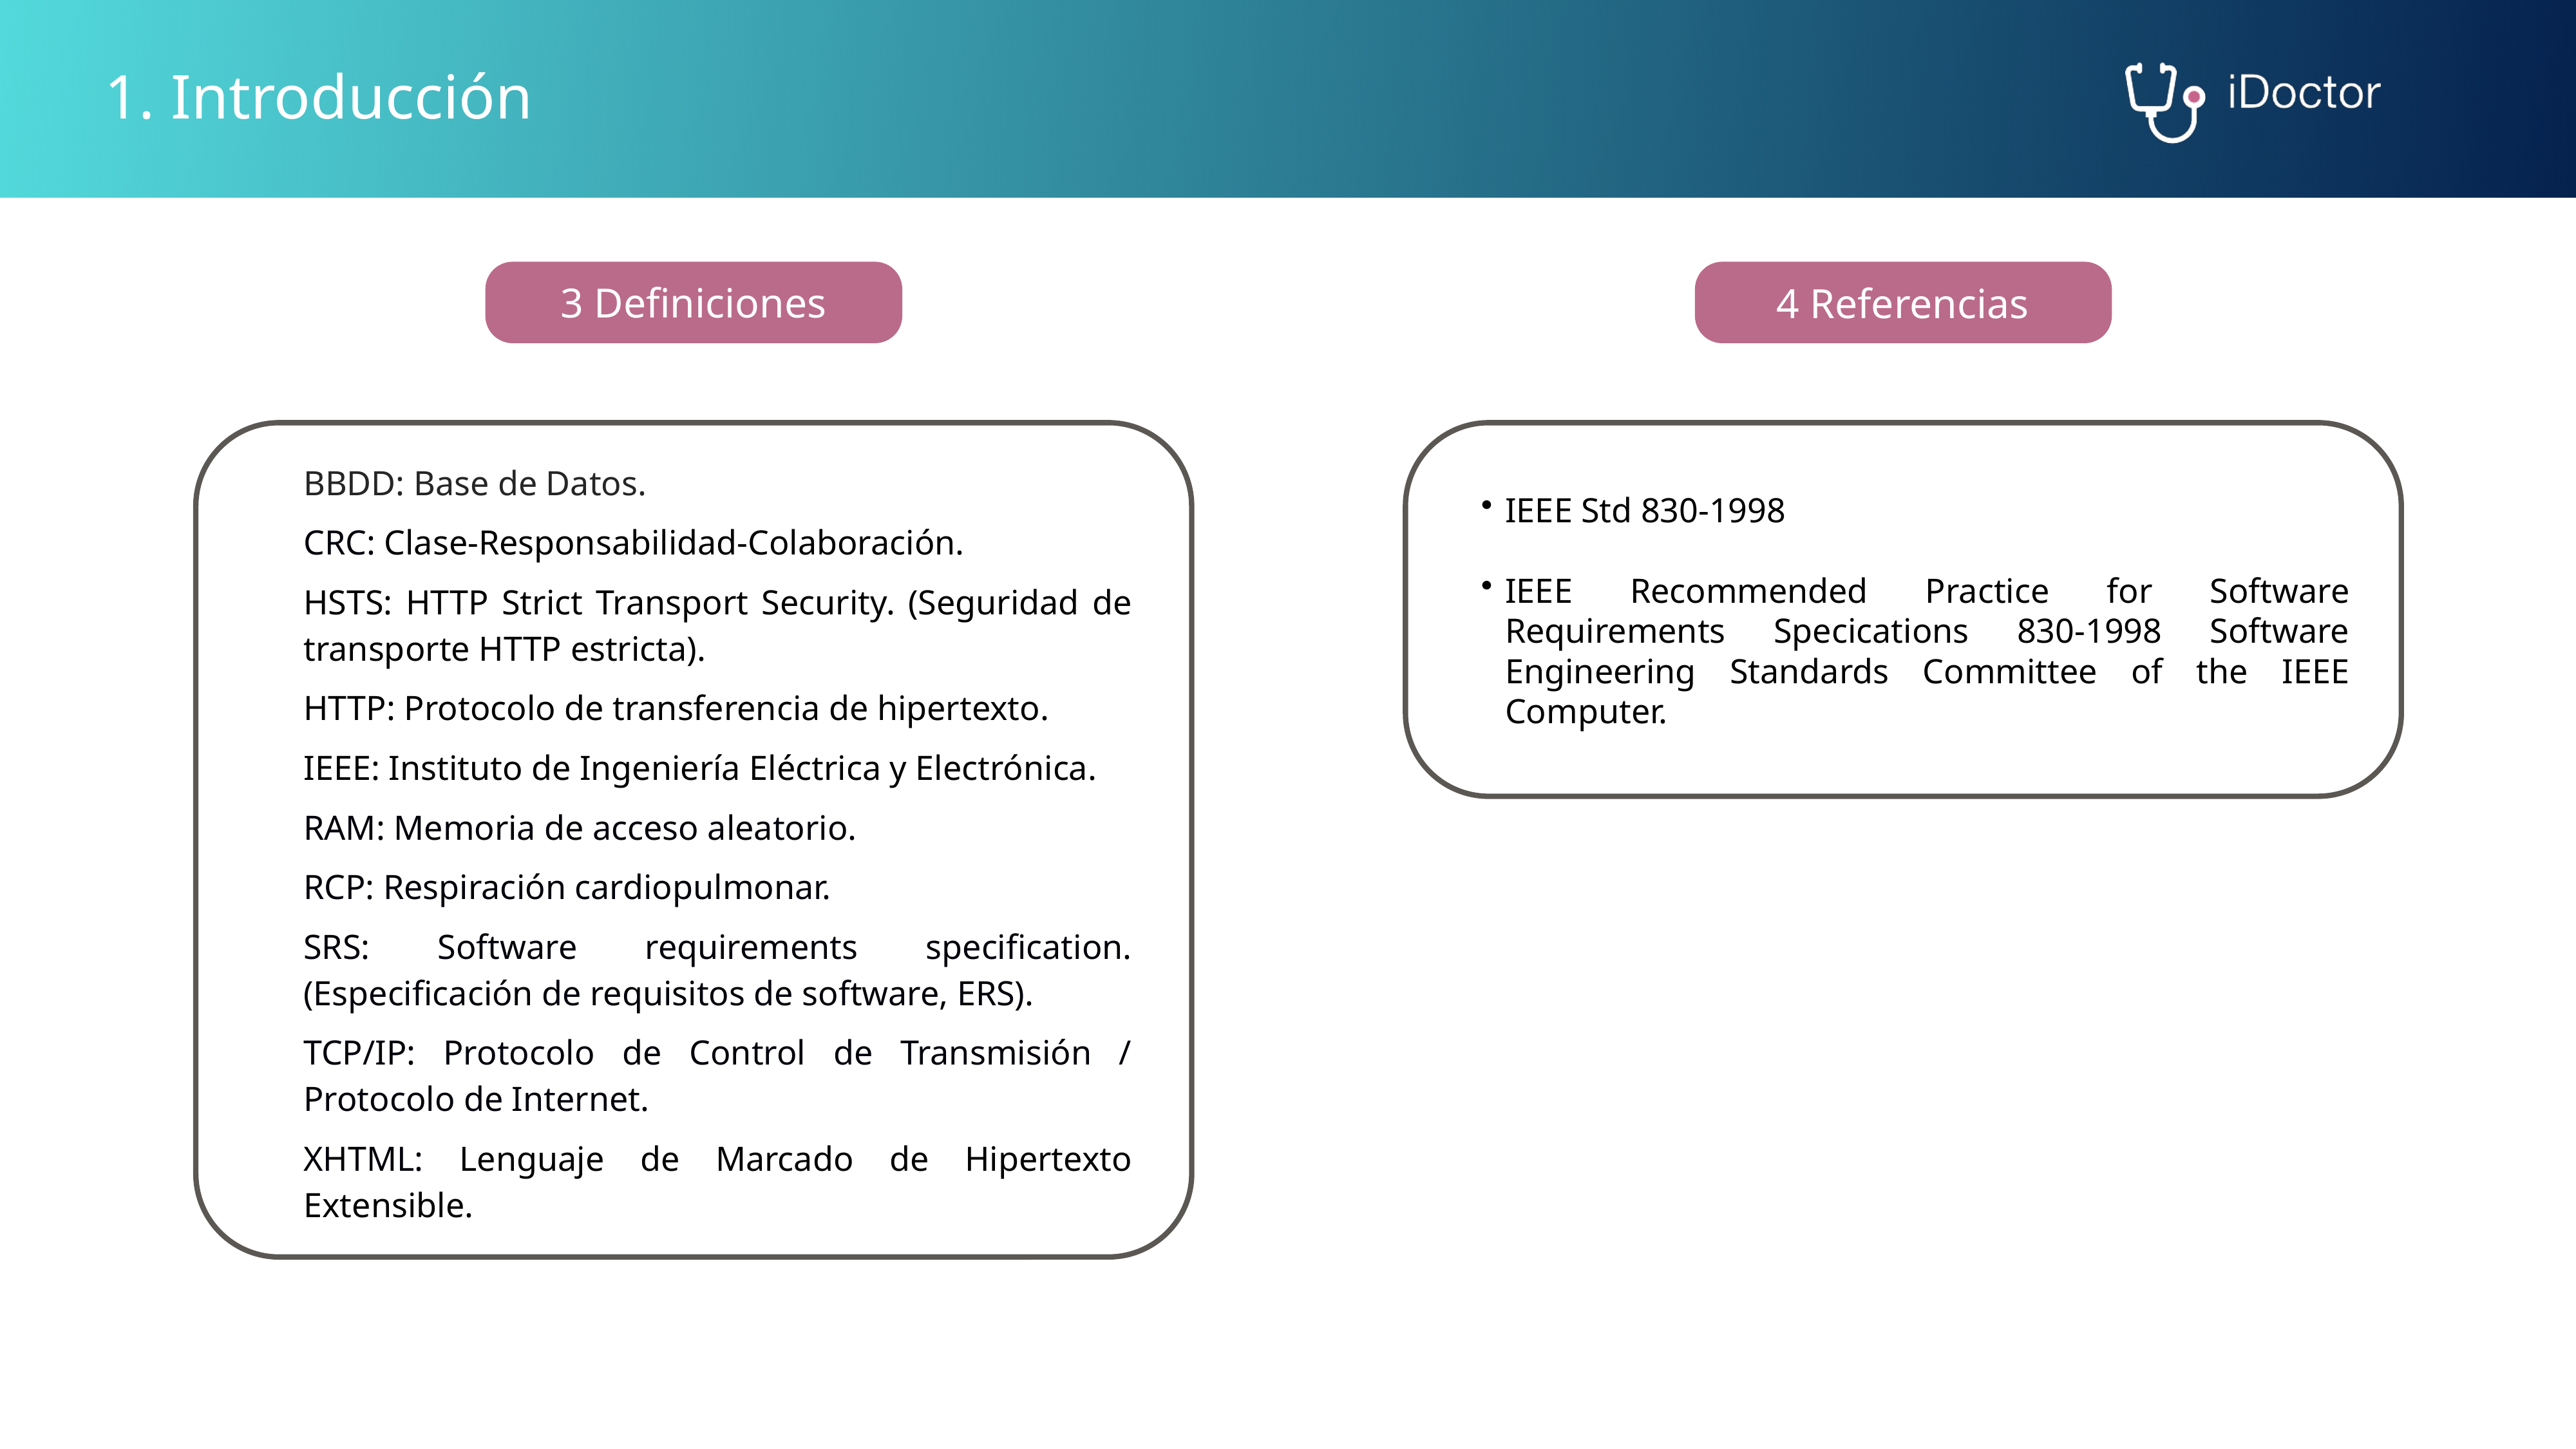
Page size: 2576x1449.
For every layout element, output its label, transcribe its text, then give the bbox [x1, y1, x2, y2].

picture [0, 0, 2576, 198]
text_box 3 Definiciones [555, 272, 833, 332]
text_box [1694, 261, 2112, 343]
text_box [1405, 422, 2401, 797]
text_box [485, 261, 903, 343]
text_box BBDD: Base de Datos. CRC: Clase-Responsabilidad-Colaboración. HSTS: HTTP Strict Transport Security. (Seguridad de transporte HTTP estricta). HTTP: Protocolo de transferencia de hipertexto. IEEE: Instituto de Ingeniería Eléctrica y Electrónica. RAM: Memoria de acceso aleatorio. RCP: Respiración cardiopulmonar. SRS: Software requirements specification. (Especificación de requisitos de software, ERS). TCP/IP: Protocolo de Control de Transmisión / Protocolo de Internet. XHTML: Lenguaje de Marcado de Hipertexto Extensible. [250, 450, 1138, 1229]
text_box 4 Referencias [1771, 272, 2035, 332]
text_box [196, 422, 1192, 1257]
